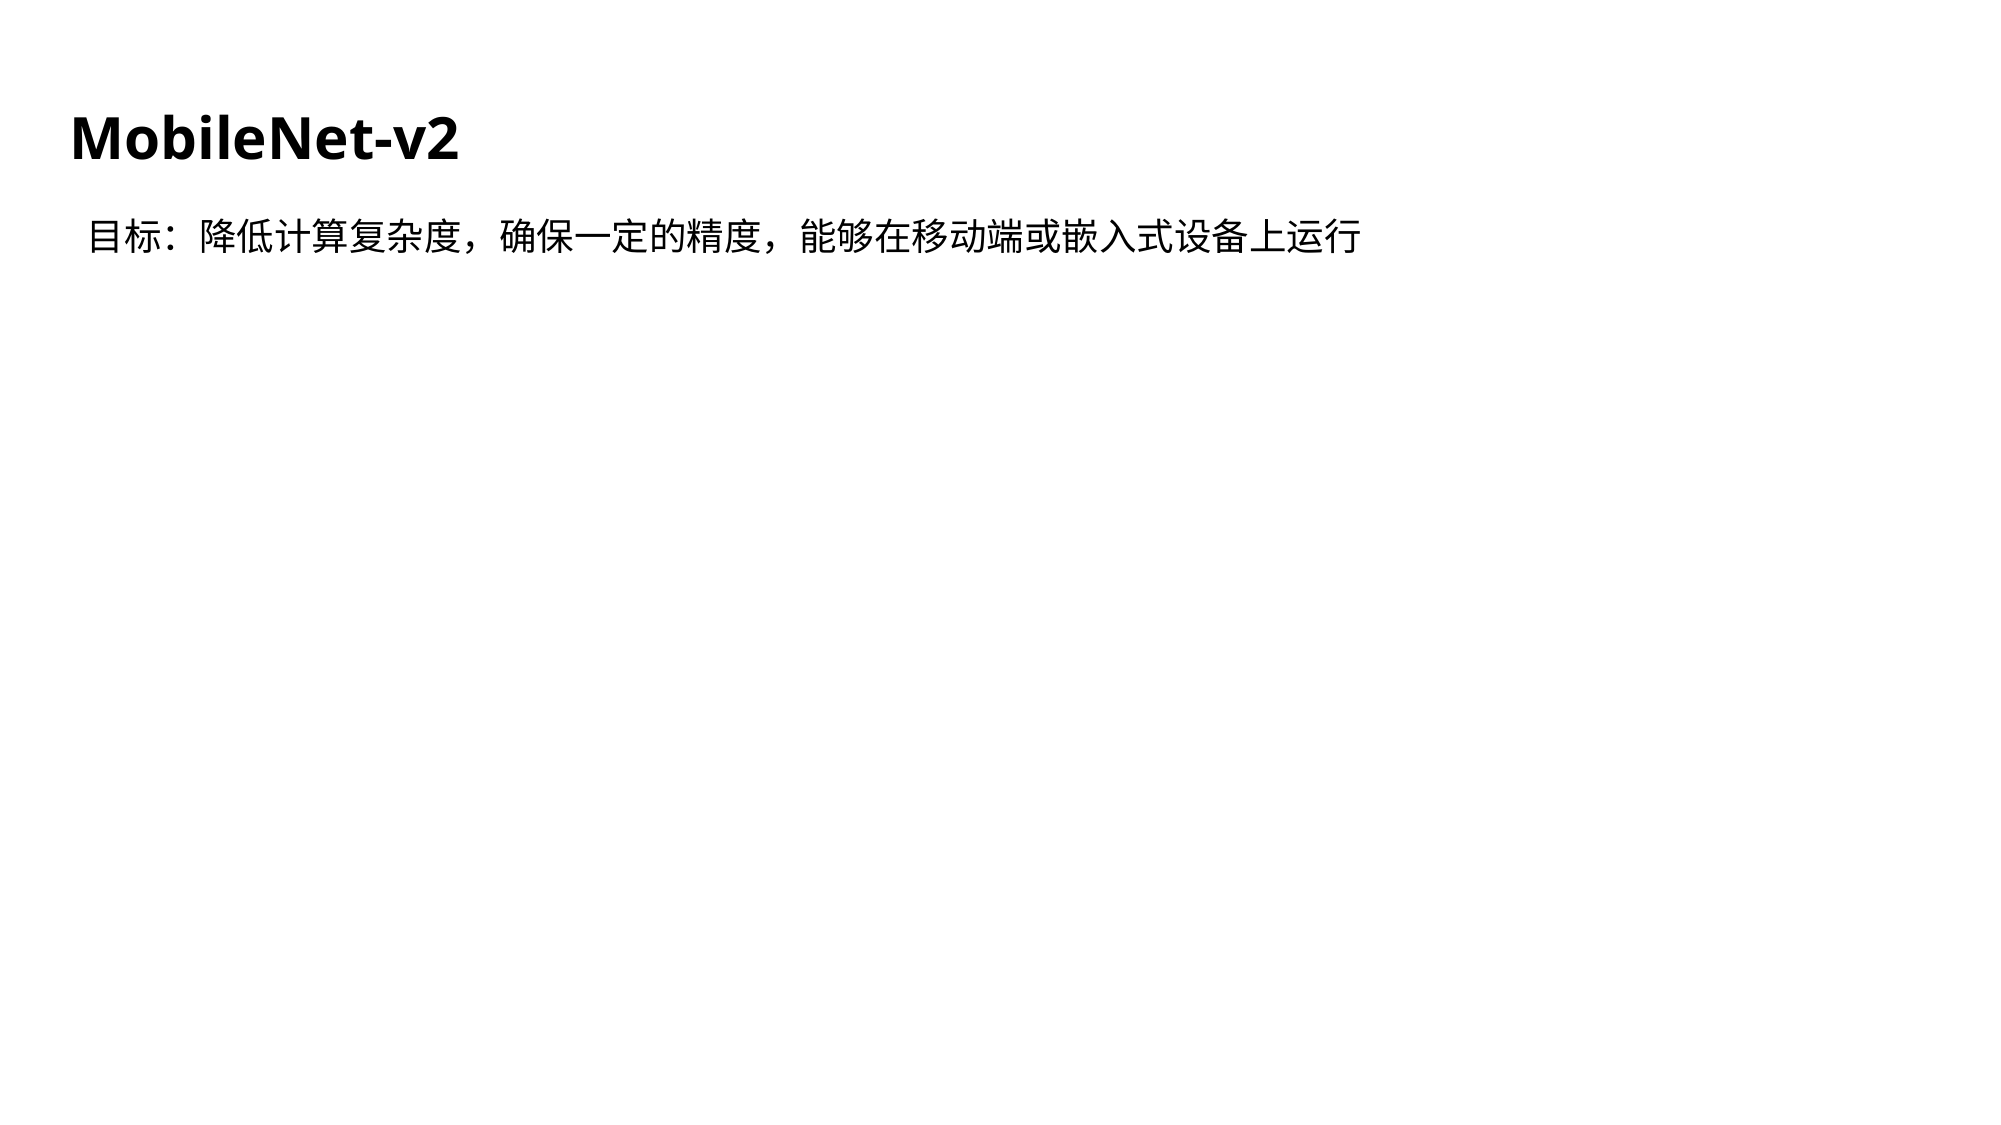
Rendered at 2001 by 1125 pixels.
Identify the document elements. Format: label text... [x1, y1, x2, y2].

list 目标：降低计算复杂度，确保一定的精度，能够在移动端或嵌入式设备上运行 [71, 210, 1572, 343]
text_box MobileNet-v2 [54, 94, 556, 179]
